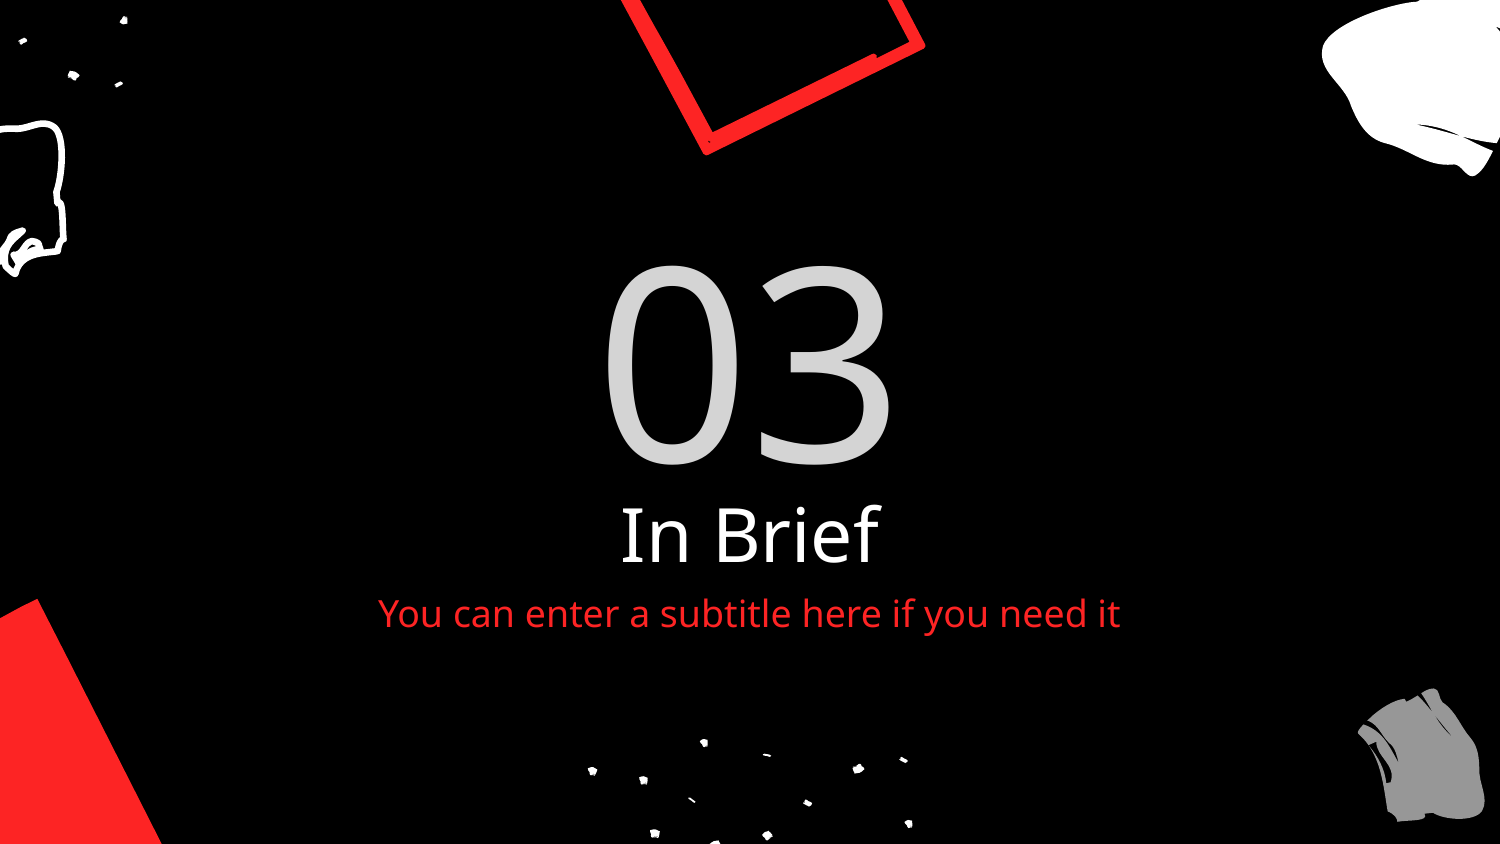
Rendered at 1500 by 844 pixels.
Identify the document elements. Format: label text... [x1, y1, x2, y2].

subtitle You can enter a subtitle here if you need it [322, 574, 1178, 649]
title In Brief [322, 489, 1178, 574]
title 03 [574, 257, 926, 450]
